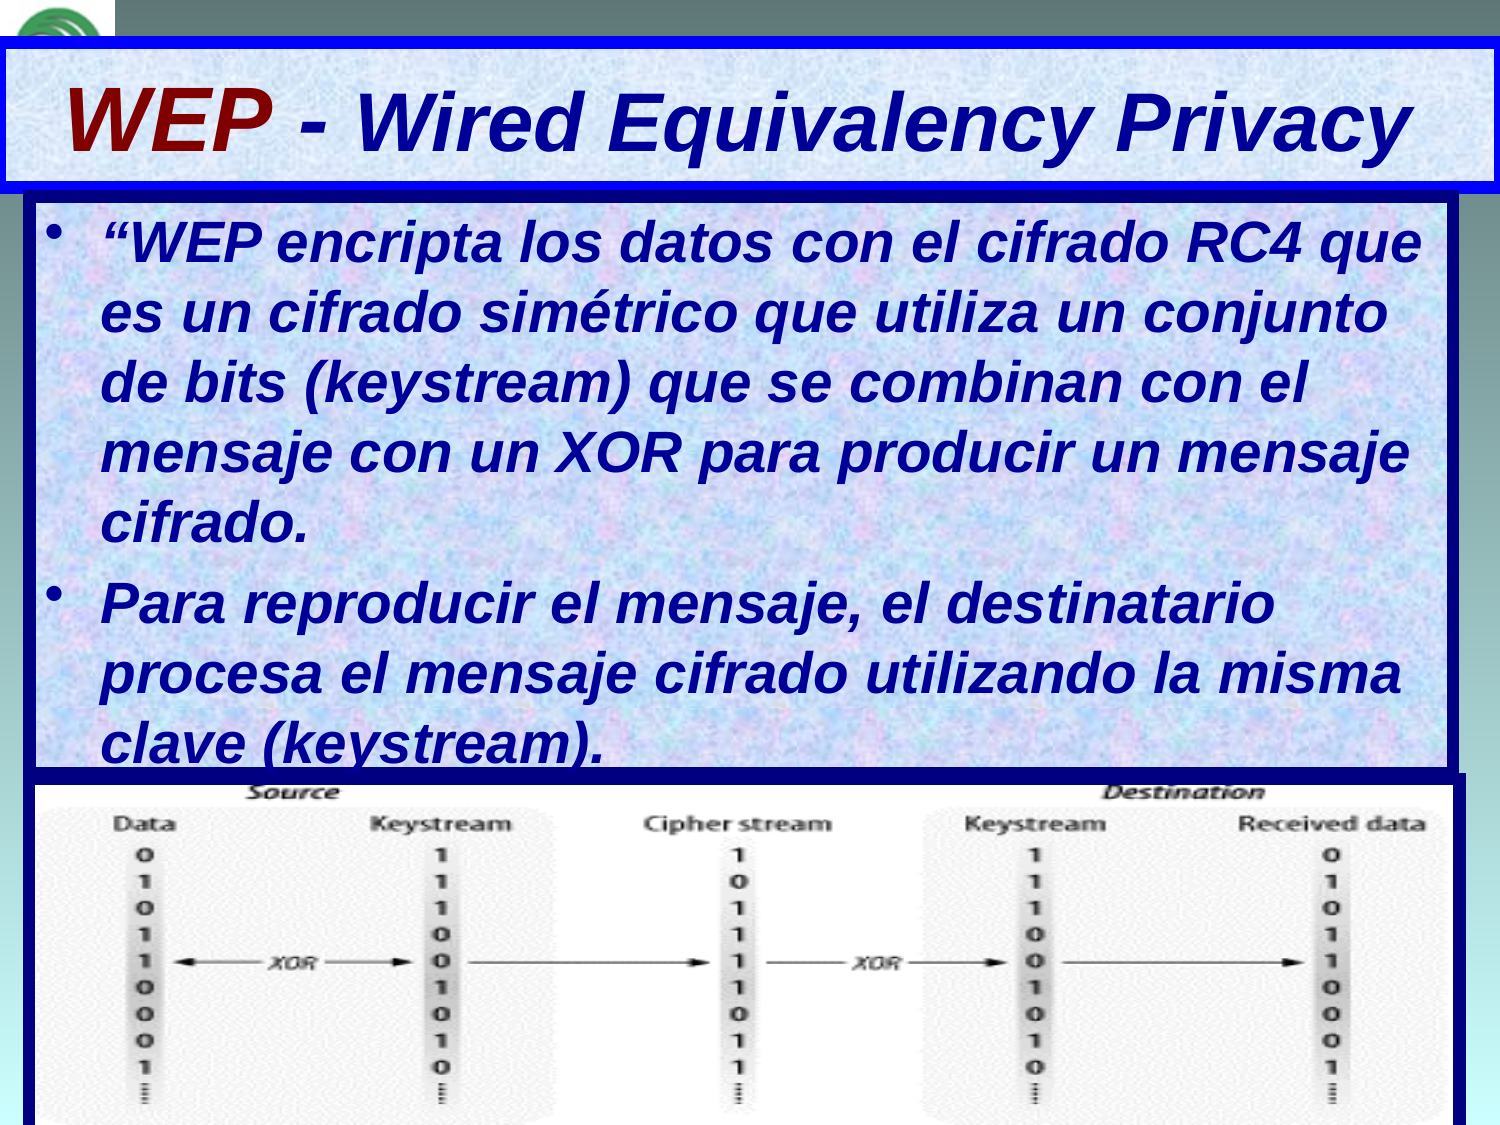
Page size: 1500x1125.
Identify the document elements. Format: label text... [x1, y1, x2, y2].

list “WEP encripta los datos con el cifrado RC4 que es un cifrado simétrico que utiliza un conjunto de bits (keystream) que se combinan con el mensaje con un XOR para producir un mensaje cifrado. Para reproducir el mensaje, el destinatario procesa el mensaje cifrado utilizando la misma clave (keystream). [29, 196, 1454, 773]
picture [34, 784, 1454, 1125]
picture [0, 0, 115, 42]
title WEP - Wired Equivalency Privacy [0, 42, 1500, 188]
